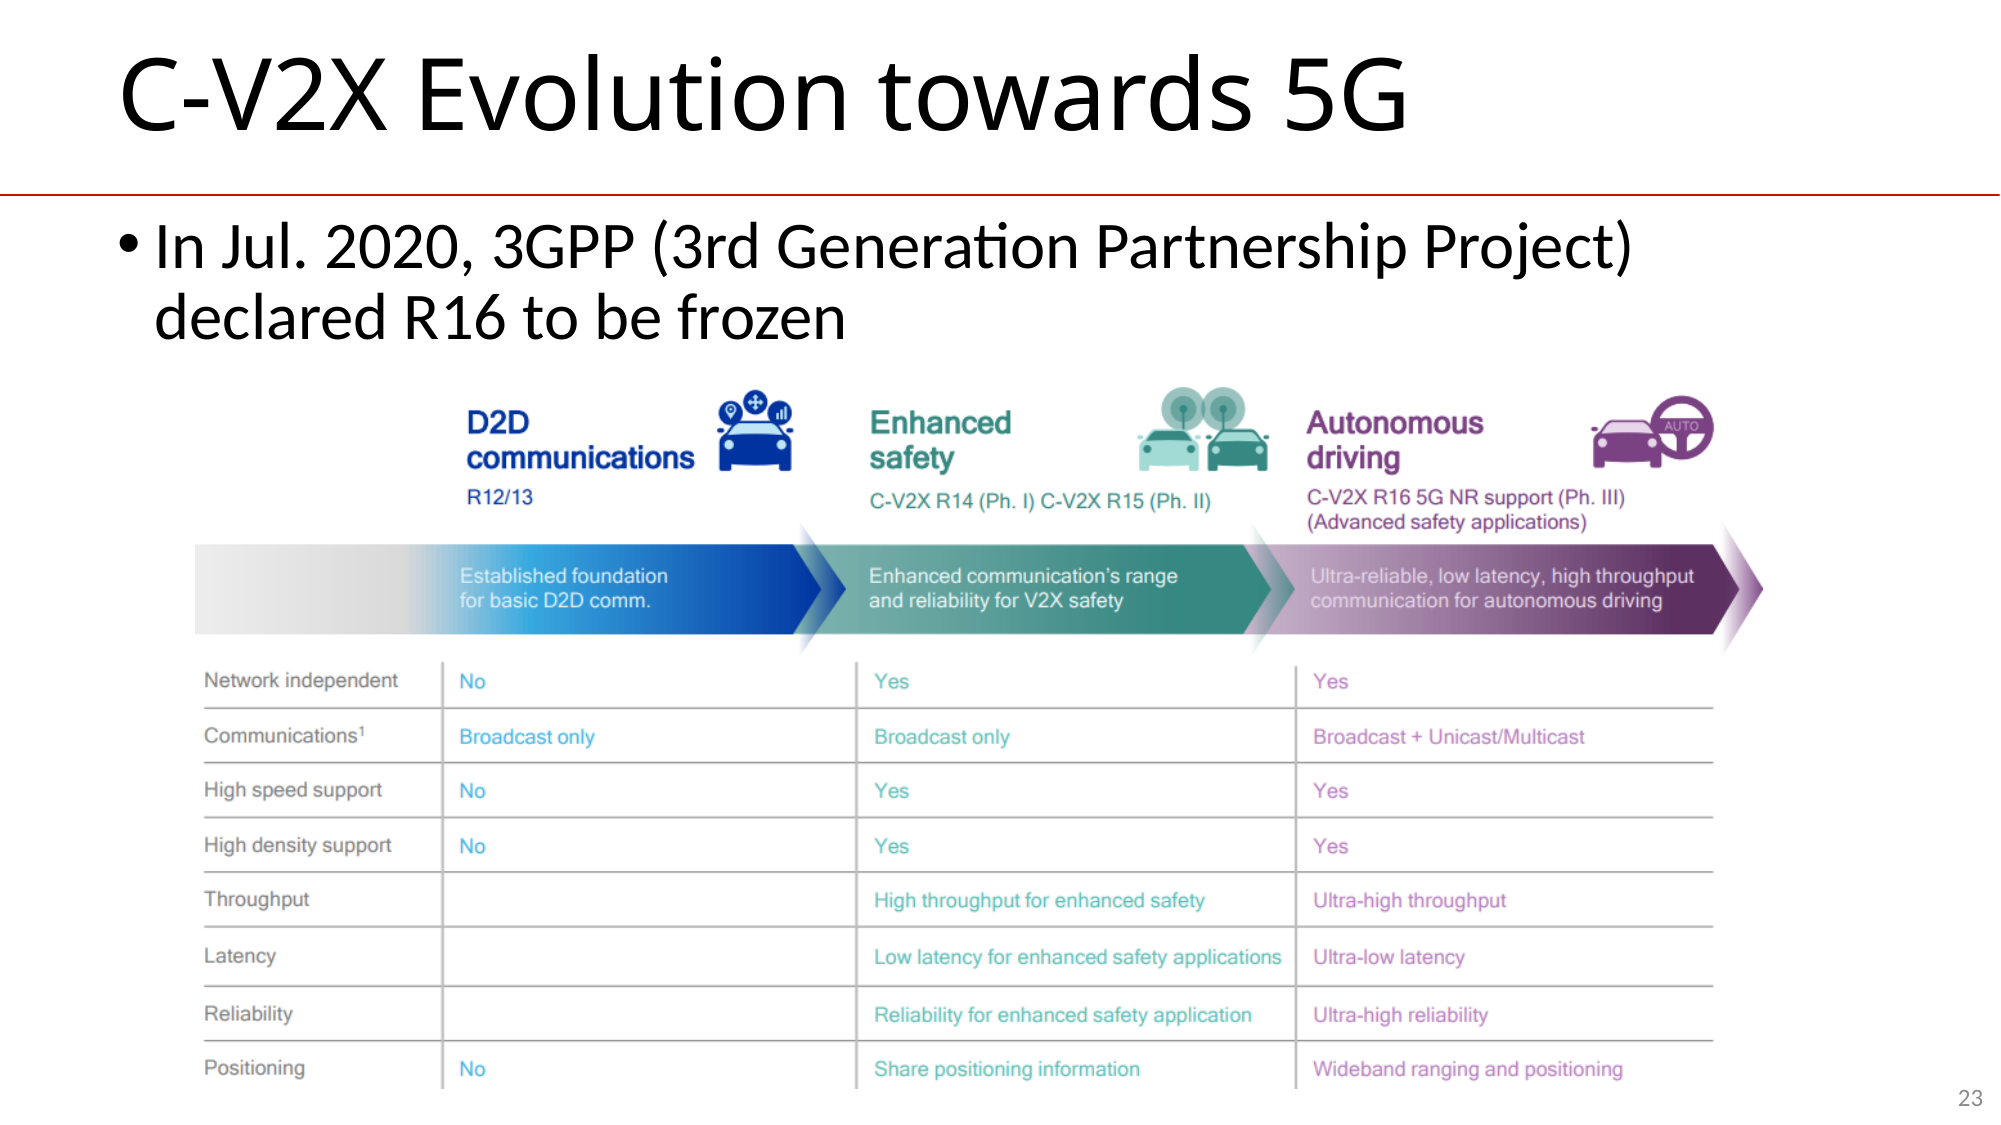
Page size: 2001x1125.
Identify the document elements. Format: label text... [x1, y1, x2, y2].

title C-V2X Evolution towards 5G [102, 10, 1899, 186]
list In Jul. 2020, 3GPP (3rd Generation Partnership Project) declared R16 to be frozen [102, 203, 1899, 1056]
slide_number 23 [1548, 1066, 1999, 1125]
picture [195, 386, 1763, 1089]
